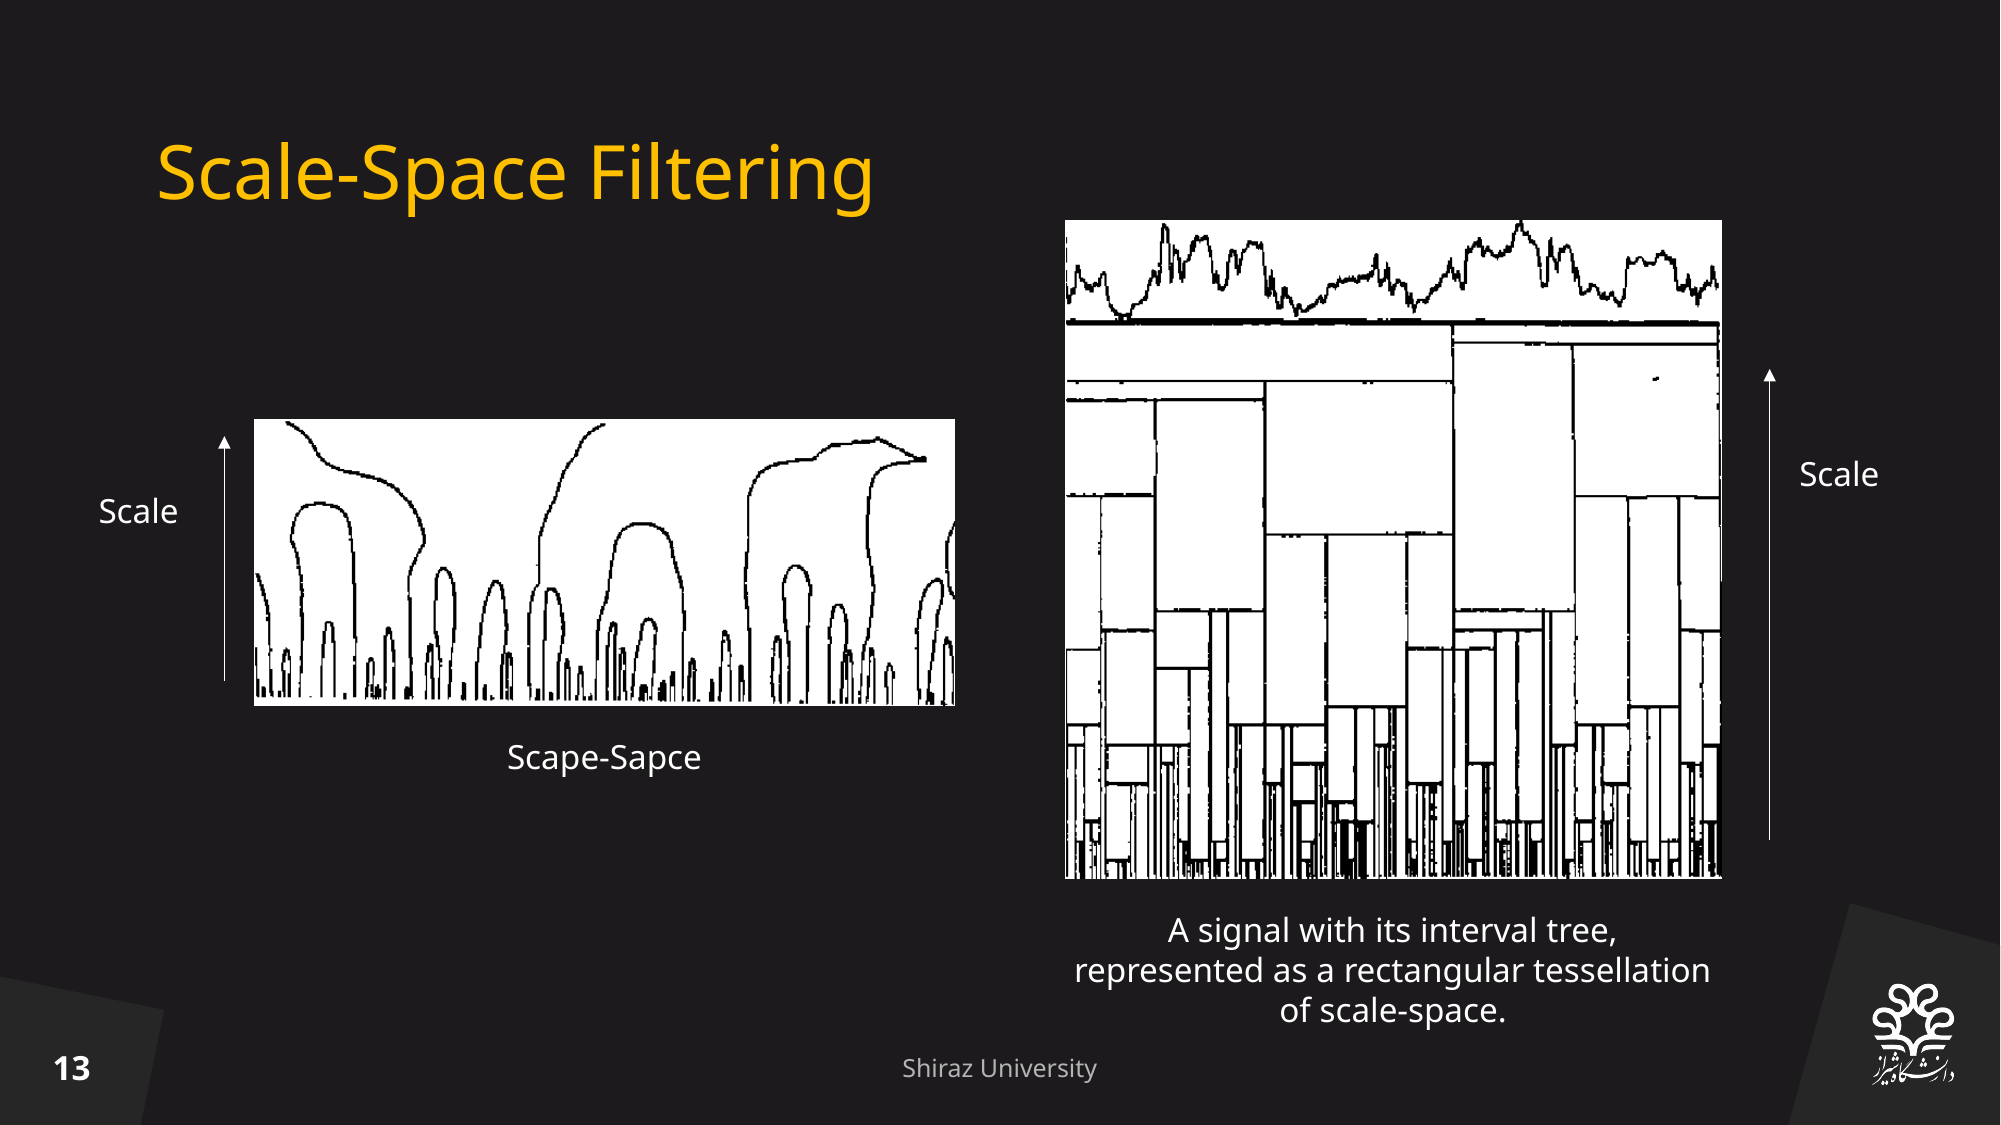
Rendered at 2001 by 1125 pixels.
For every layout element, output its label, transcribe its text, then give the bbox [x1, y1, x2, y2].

picture [1065, 220, 1722, 879]
text_box Scape-Sapce [276, 729, 933, 784]
text_box A signal with its interval tree, represented as a rectangular tessellation of scale-space. [1055, 901, 1731, 1037]
title Scale-Space Filtering [141, 113, 1635, 237]
text_box Scale [1763, 445, 1769, 500]
footer Shiraz University [662, 1039, 1338, 1100]
slide_number 13 [15, 1039, 128, 1100]
picture [254, 419, 955, 706]
text_box Scale [62, 482, 215, 538]
text_box Scale [1770, 445, 1916, 500]
